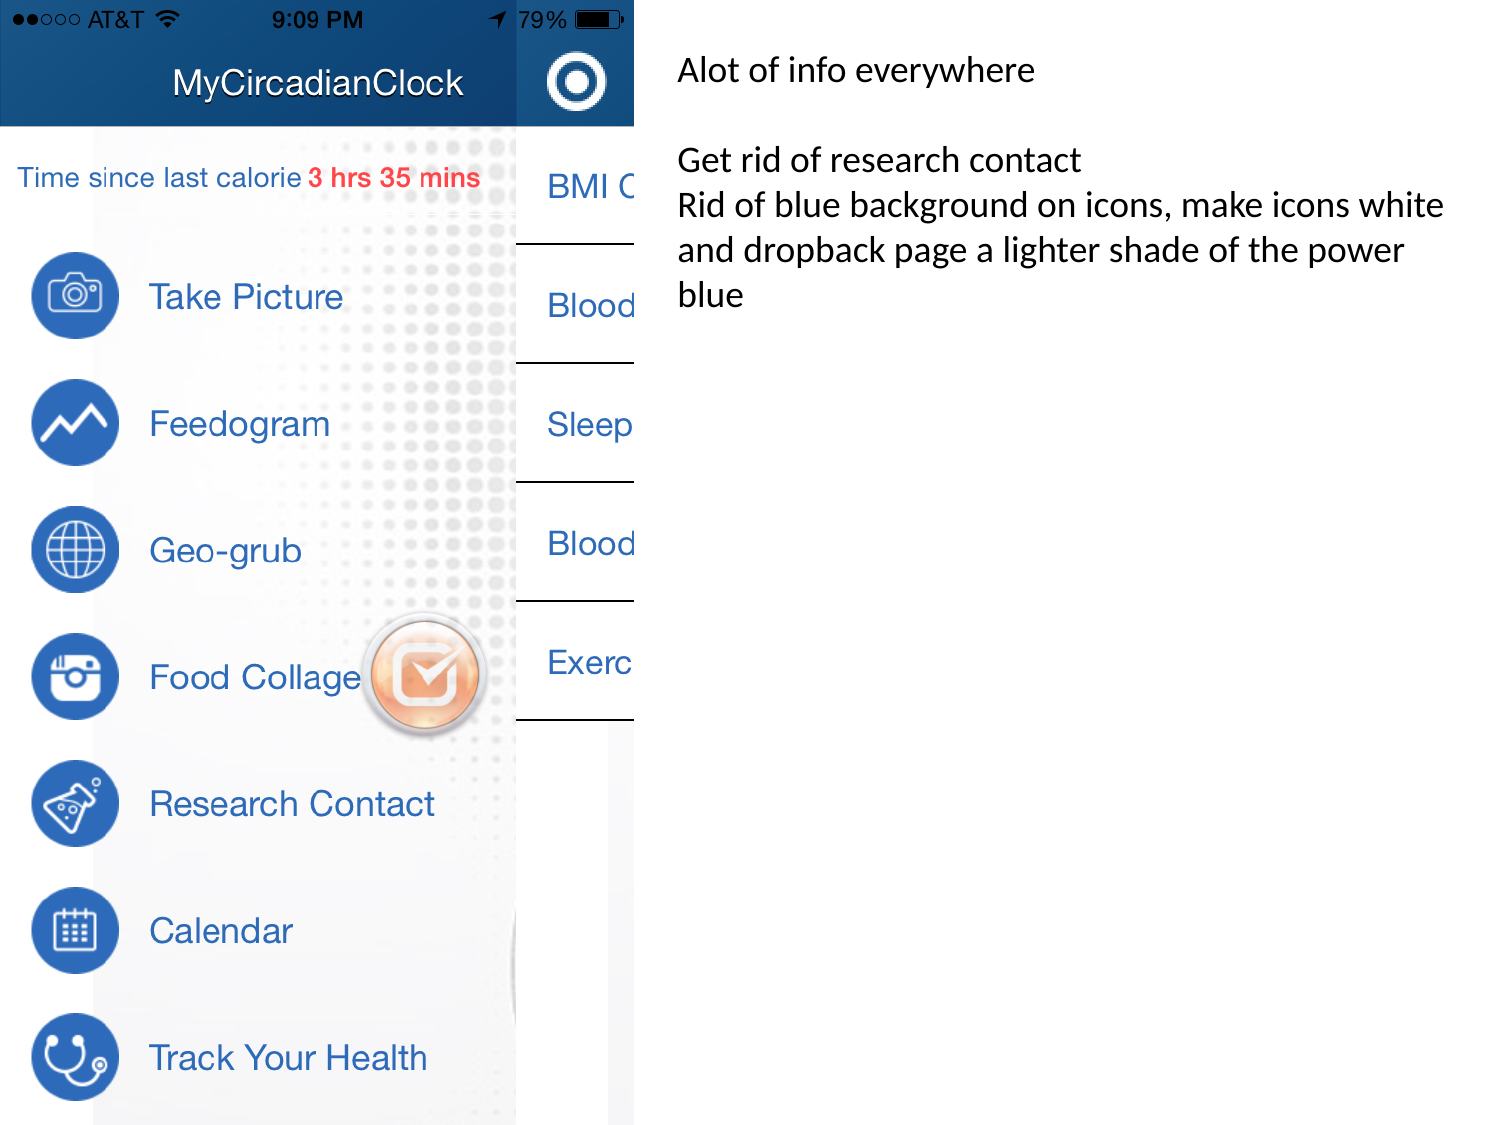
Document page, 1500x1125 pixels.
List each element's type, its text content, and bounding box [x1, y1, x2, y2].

text_box Alot of info everywhere Get rid of research contact Rid of blue background on icons, make icons white and dropback page a lighter shade of the power blue [662, 37, 1488, 326]
picture [0, 0, 634, 1125]
